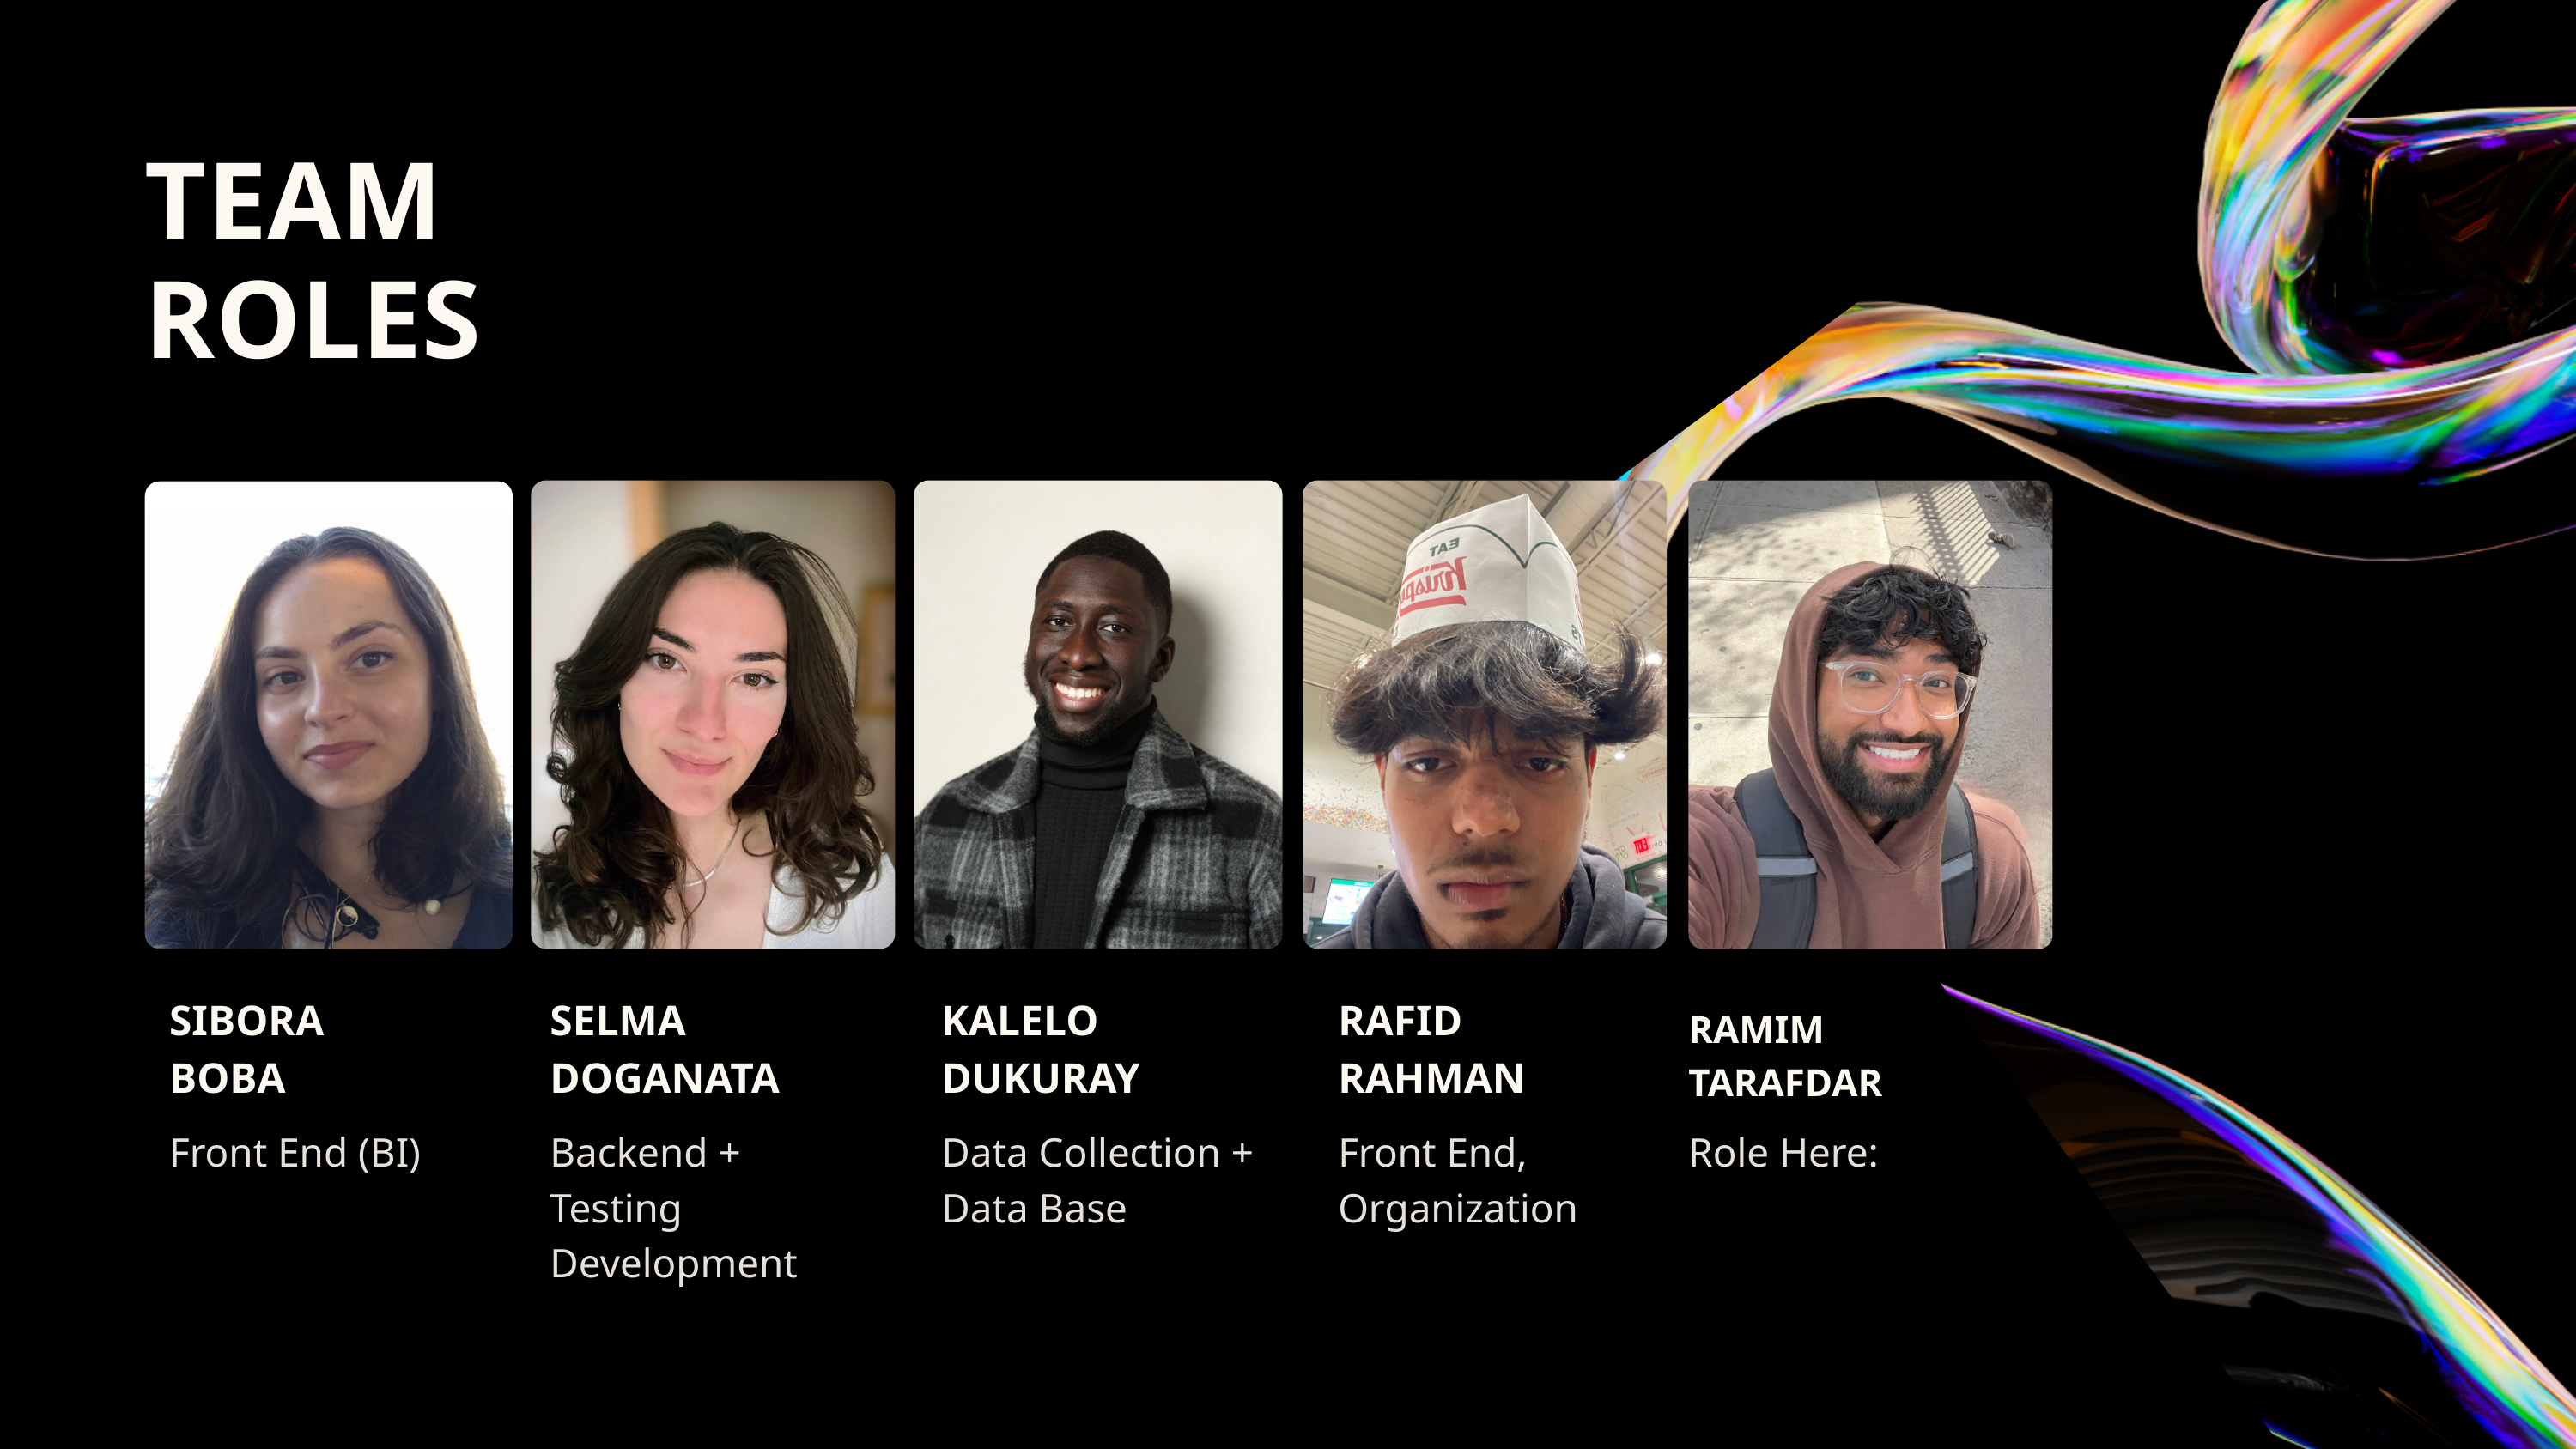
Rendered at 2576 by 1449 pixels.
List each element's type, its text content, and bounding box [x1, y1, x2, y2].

text_box RAFID RAHMAN [1338, 986, 1654, 1102]
text_box Data Collection + Data Base [941, 1120, 1271, 1231]
text_box Front End, Organization [1338, 1120, 1668, 1231]
text_box Front End (BI) [169, 1120, 498, 1176]
text_box Role Here: [1688, 1120, 2018, 1176]
text_box Backend + Testing Development [550, 1120, 879, 1286]
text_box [531, 480, 896, 949]
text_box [914, 480, 1283, 949]
text_box [1619, 0, 2576, 1449]
text_box KALELO DUKURAY [941, 986, 1257, 1102]
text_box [1688, 480, 2053, 1101]
text_box TEAM ROLES [144, 143, 775, 380]
text_box SIBORA BOBA [169, 986, 485, 1102]
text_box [1302, 480, 1668, 949]
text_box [144, 481, 513, 949]
text_box SELMA DOGANATA [550, 986, 817, 1102]
